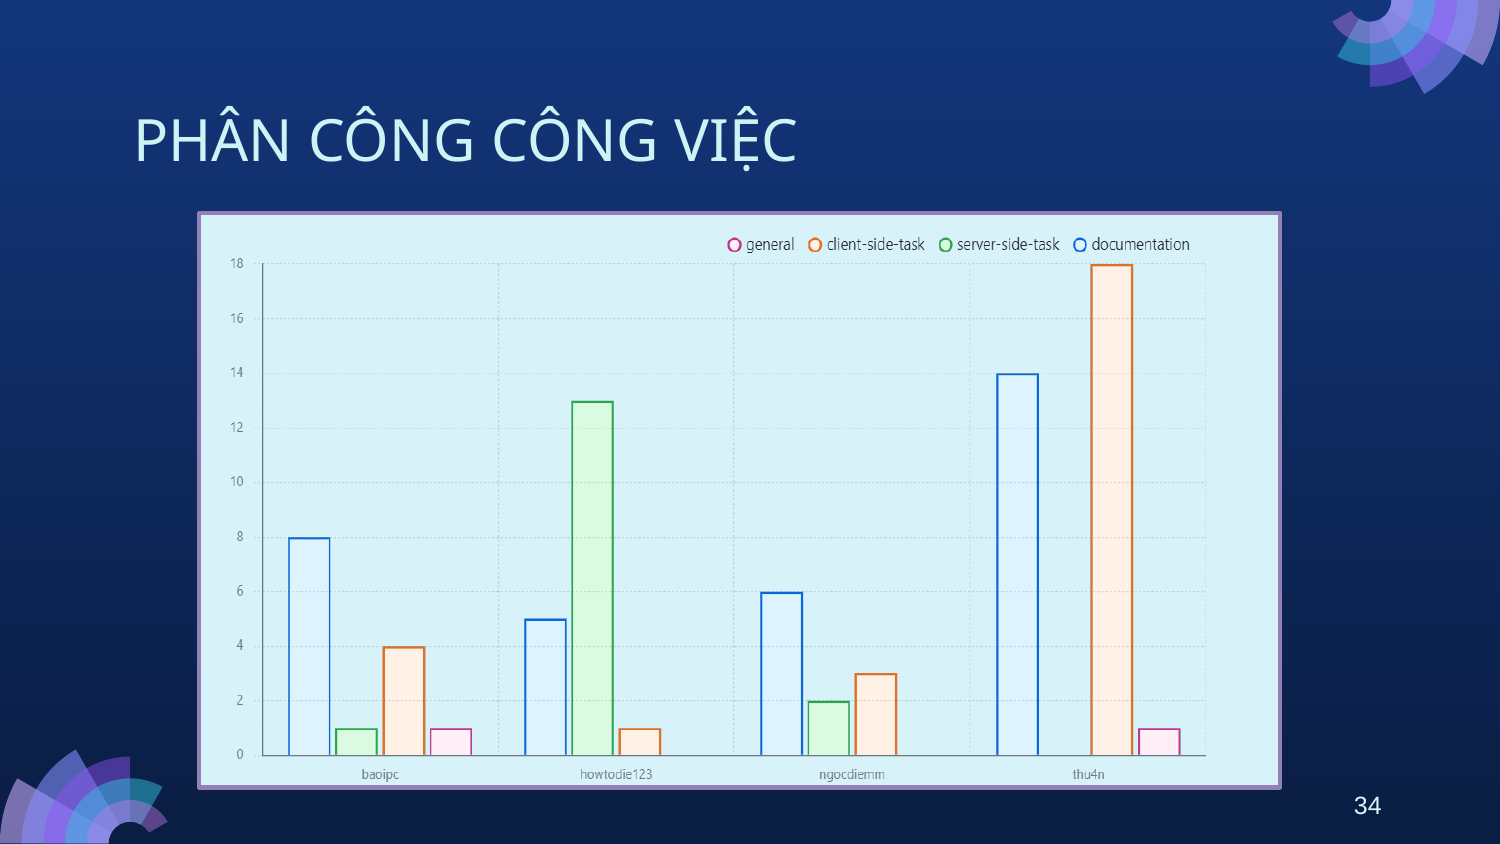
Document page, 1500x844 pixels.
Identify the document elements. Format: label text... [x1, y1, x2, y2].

slide_number 34 [1059, 782, 1397, 828]
title PHÂN CÔNG CÔNG VIỆC [118, 88, 1382, 183]
text_box [197, 211, 1282, 790]
picture [219, 218, 1206, 795]
